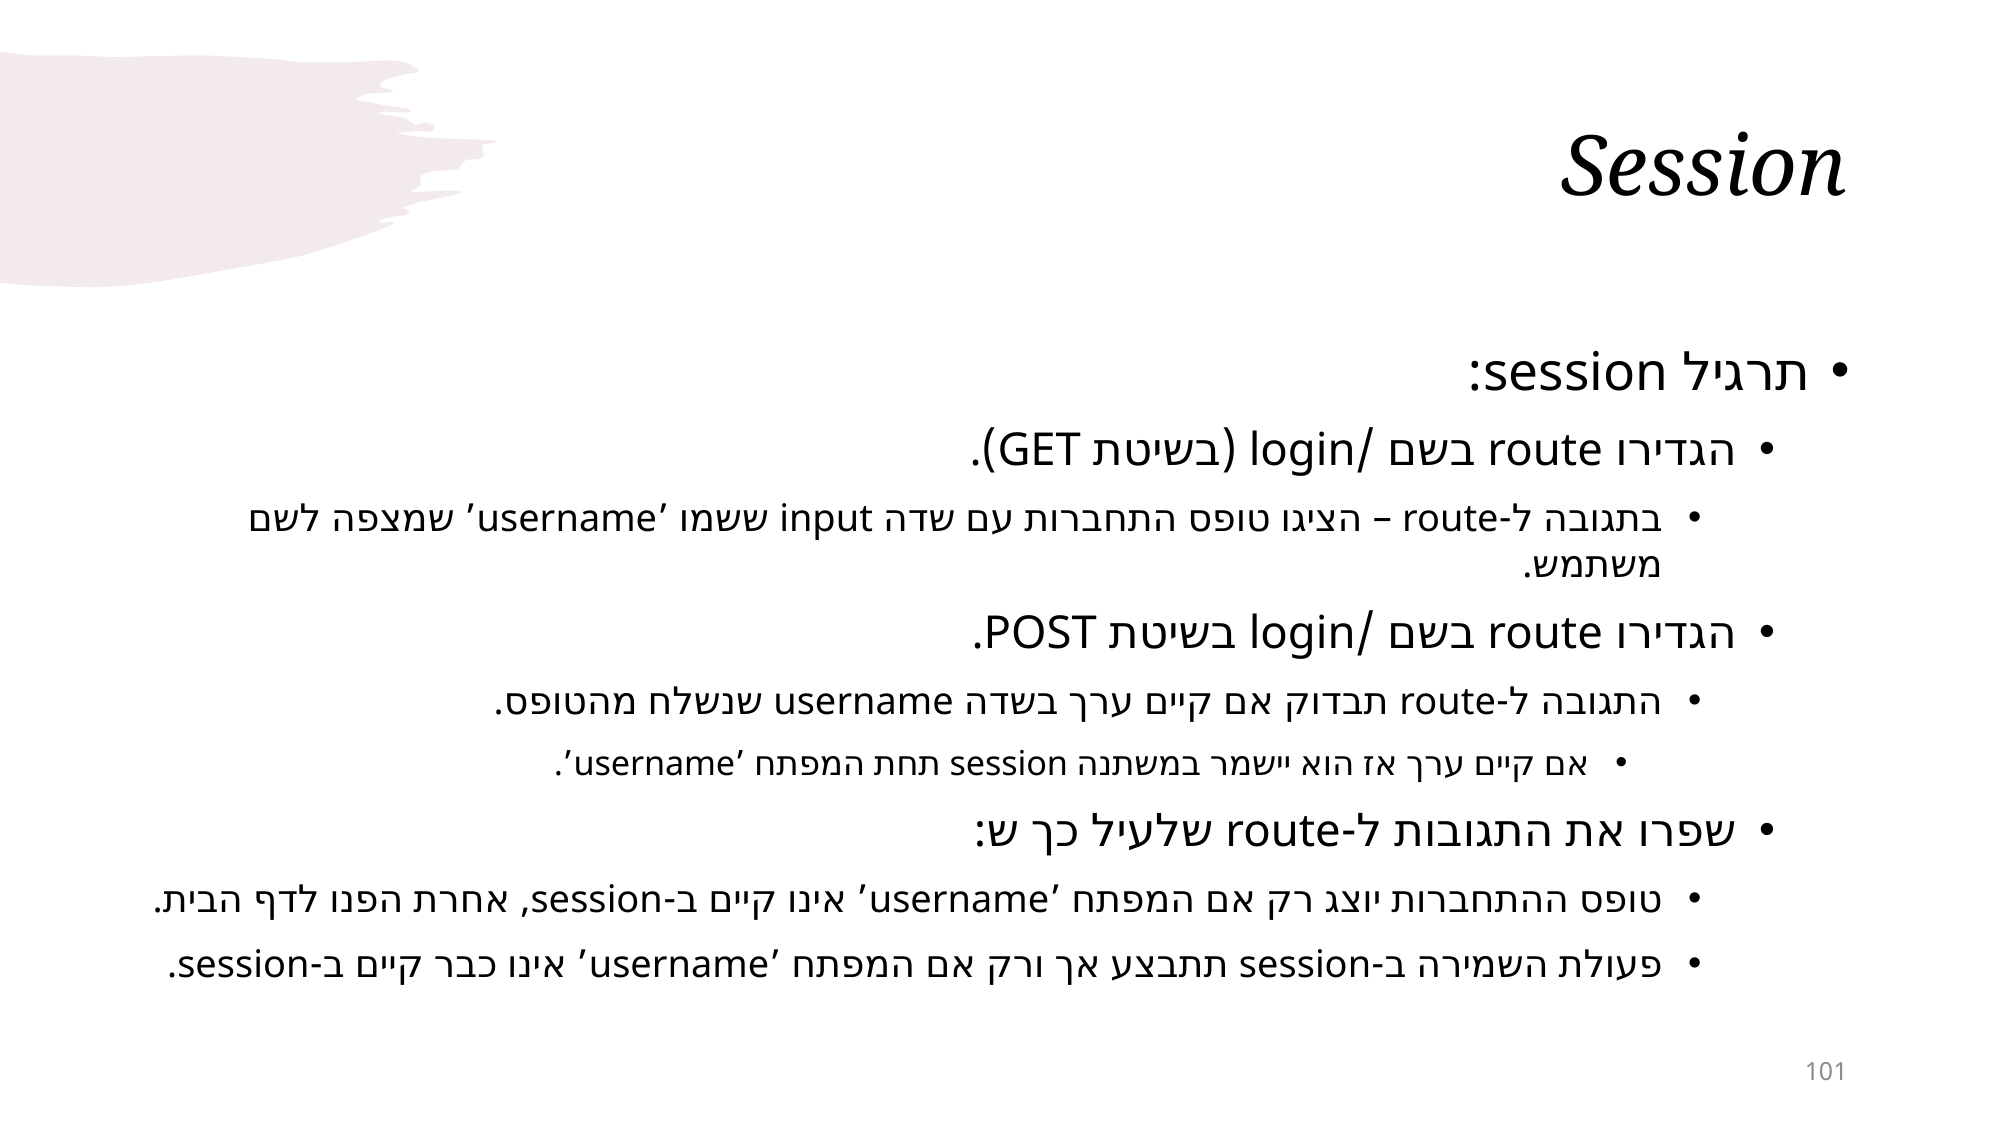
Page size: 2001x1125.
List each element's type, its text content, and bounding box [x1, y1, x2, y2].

title Session [137, 59, 1863, 278]
list תרגיל session: הגדירו route בשם /login (בשיטת GET). בתגובה ל-route – הציגו טופס התחברות עם שדה input ששמו ’username’ שמצפה לשם משתמש. הגדירו route בשם /login בשיטת POST. התגובה ל-route תבדוק אם קיים ערך בשדה username שנשלח מהטופס. אם קיים ערך אז הוא יישמר במשתנה session תחת המפתח ’username’. שפרו את התגובות ל-route שלעיל כך ש: טופס ההתחברות יוצג רק אם המפתח ’username’ אינו קיים ב-session, אחרת הפנו לדף הבית. פעולת השמירה ב-session תתבצע אך ורק אם המפתח ’username’ אינו כבר קיים ב-session. [137, 329, 1863, 1013]
slide_number 101 [1412, 1042, 1863, 1103]
